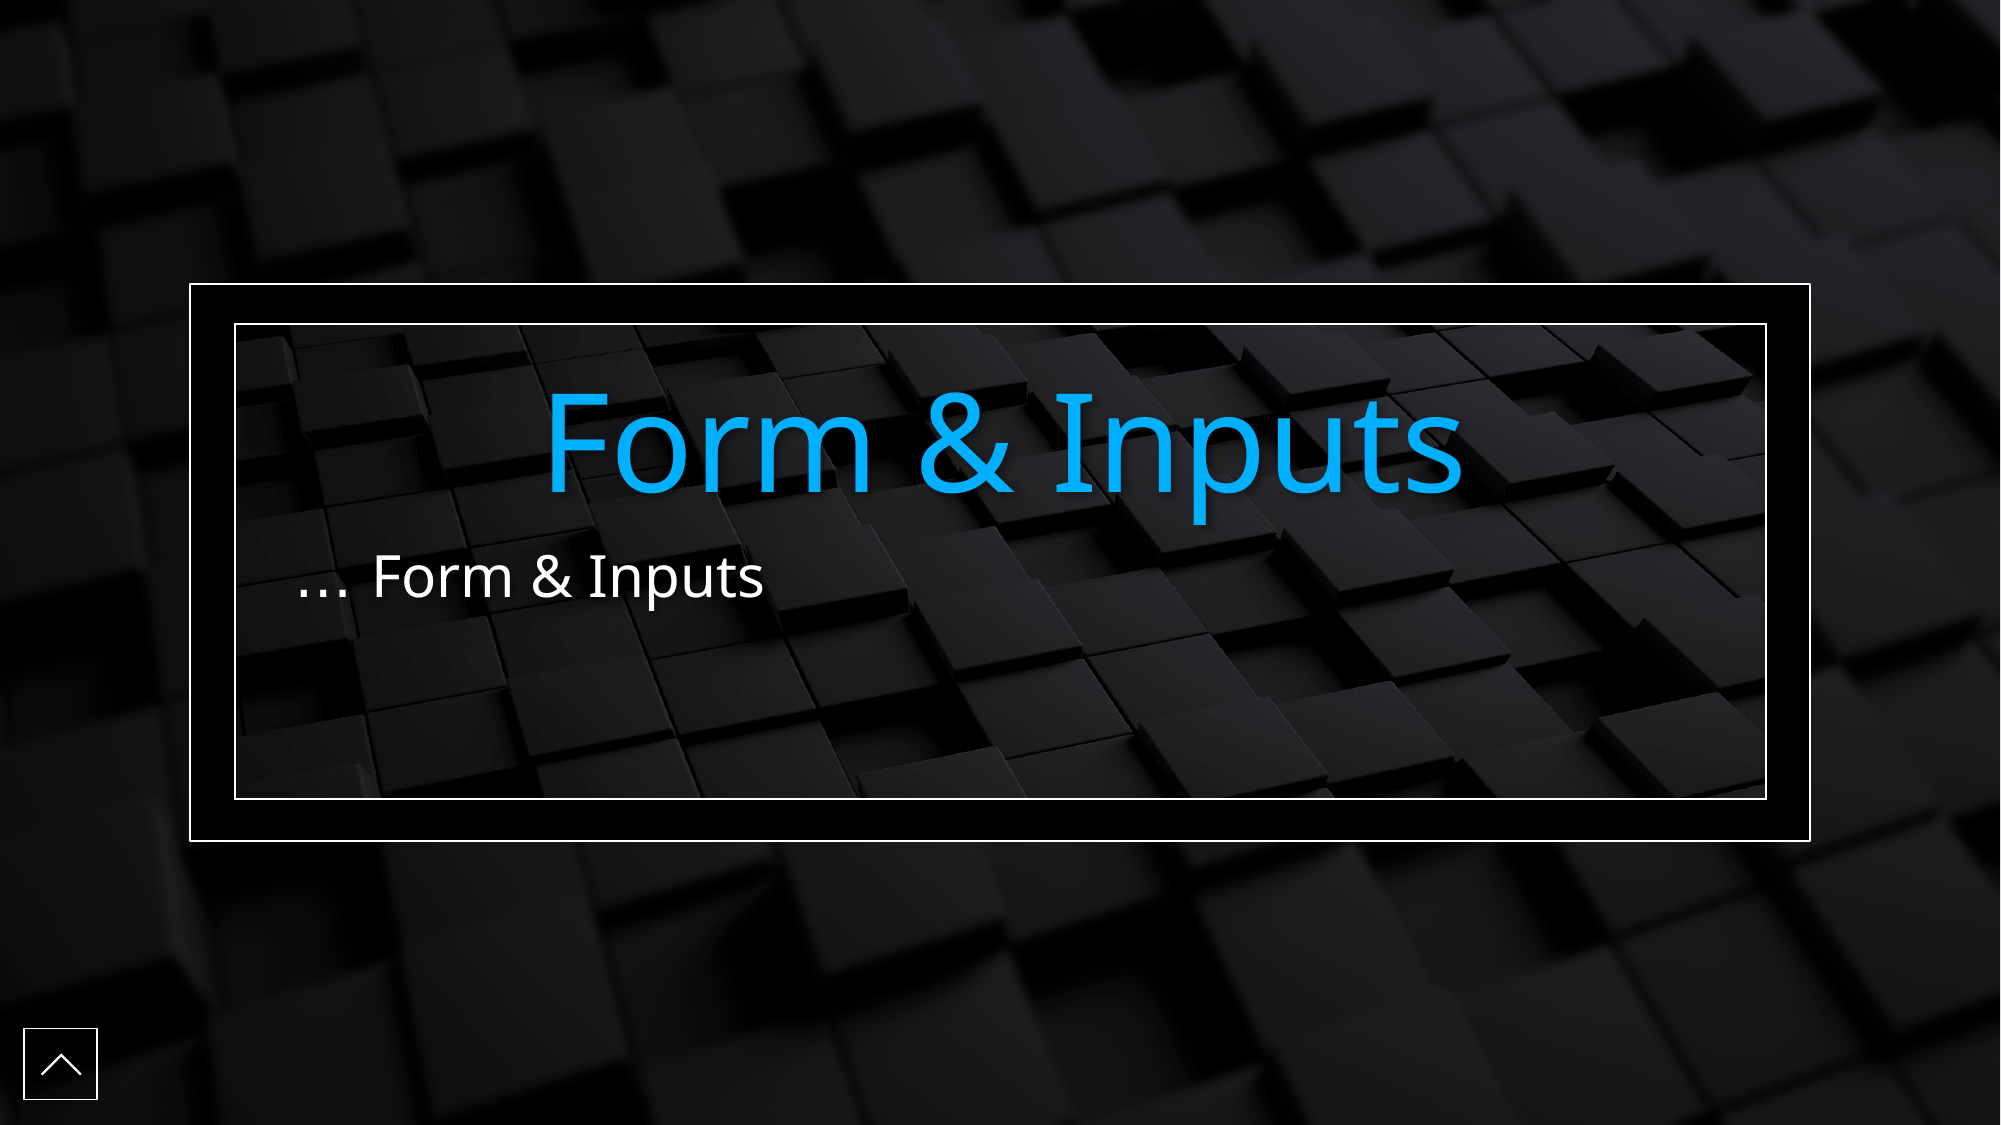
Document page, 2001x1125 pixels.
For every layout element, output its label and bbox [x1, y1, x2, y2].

picture [0, 0, 2001, 1125]
text_box [24, 1028, 97, 1100]
text_box [190, 283, 1810, 842]
